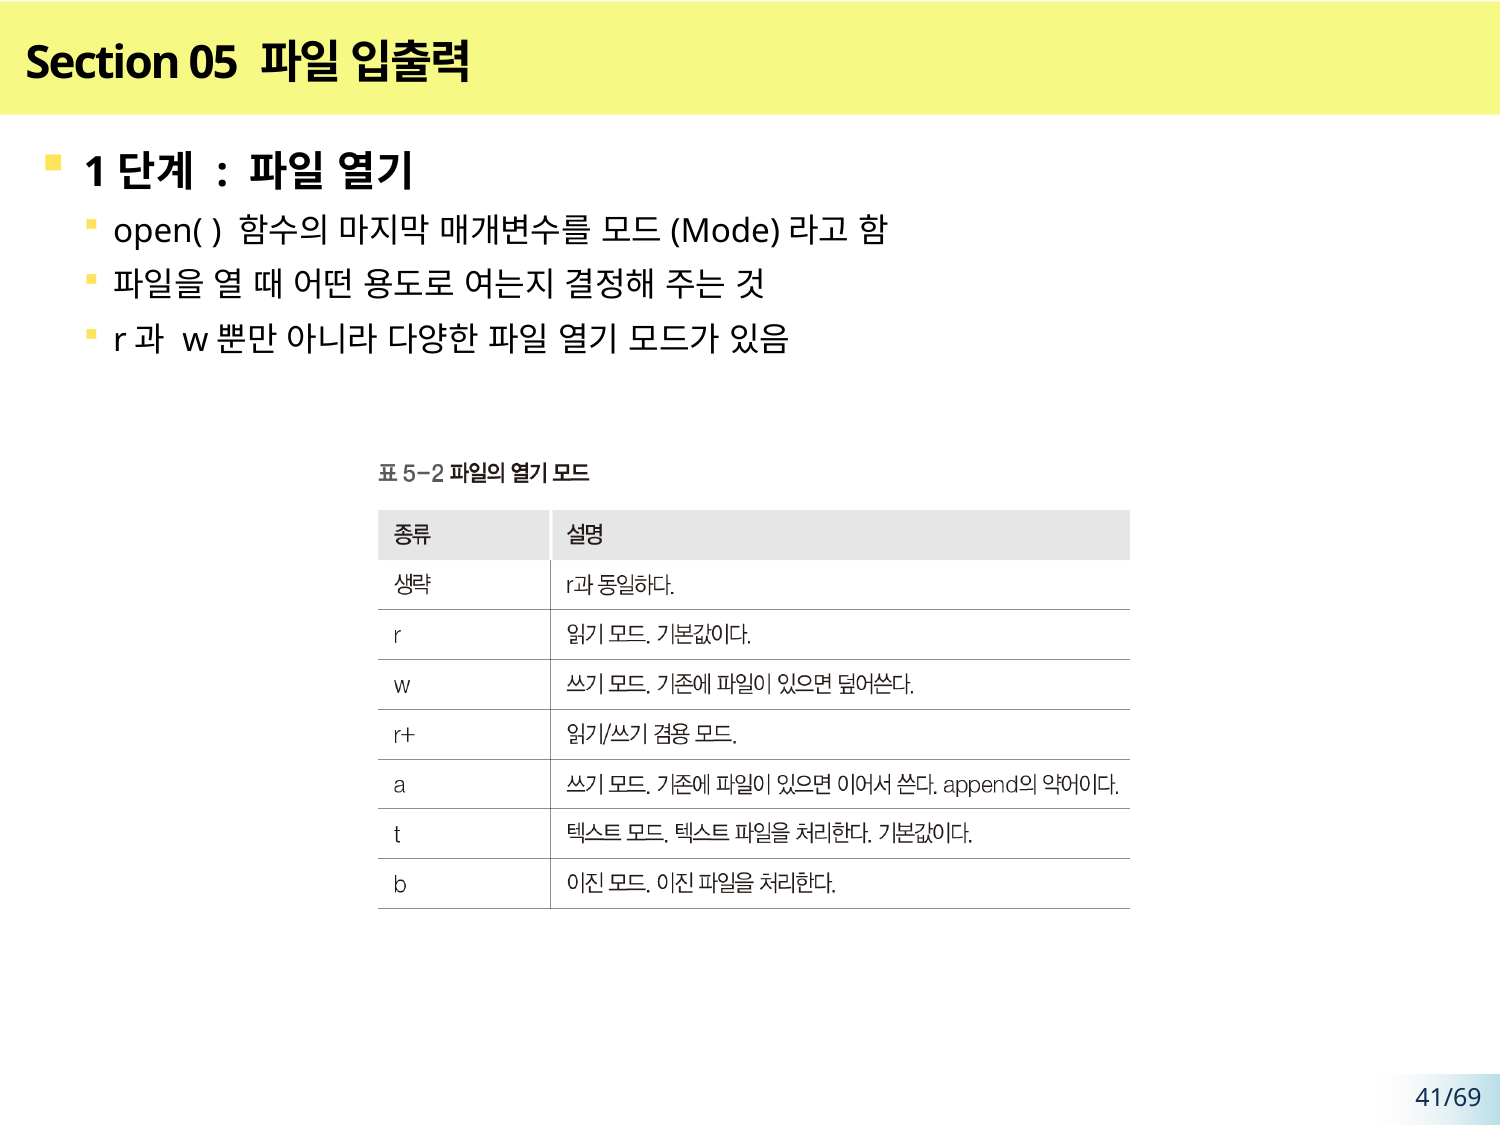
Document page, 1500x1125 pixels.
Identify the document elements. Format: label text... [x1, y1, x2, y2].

title Section 05 파일 입출력 [10, 21, 1288, 99]
list 1단계 : 파일 열기 open( ) 함수의 마지막 매개변수를 모드(Mode)라고 함 파일을 열 때 어떤 용도로 여는지 결정해 주는 것 r과 w뿐만 아니라 다양한 파일 열기 모드가 있음 [10, 126, 1481, 1057]
picture [370, 458, 1130, 910]
